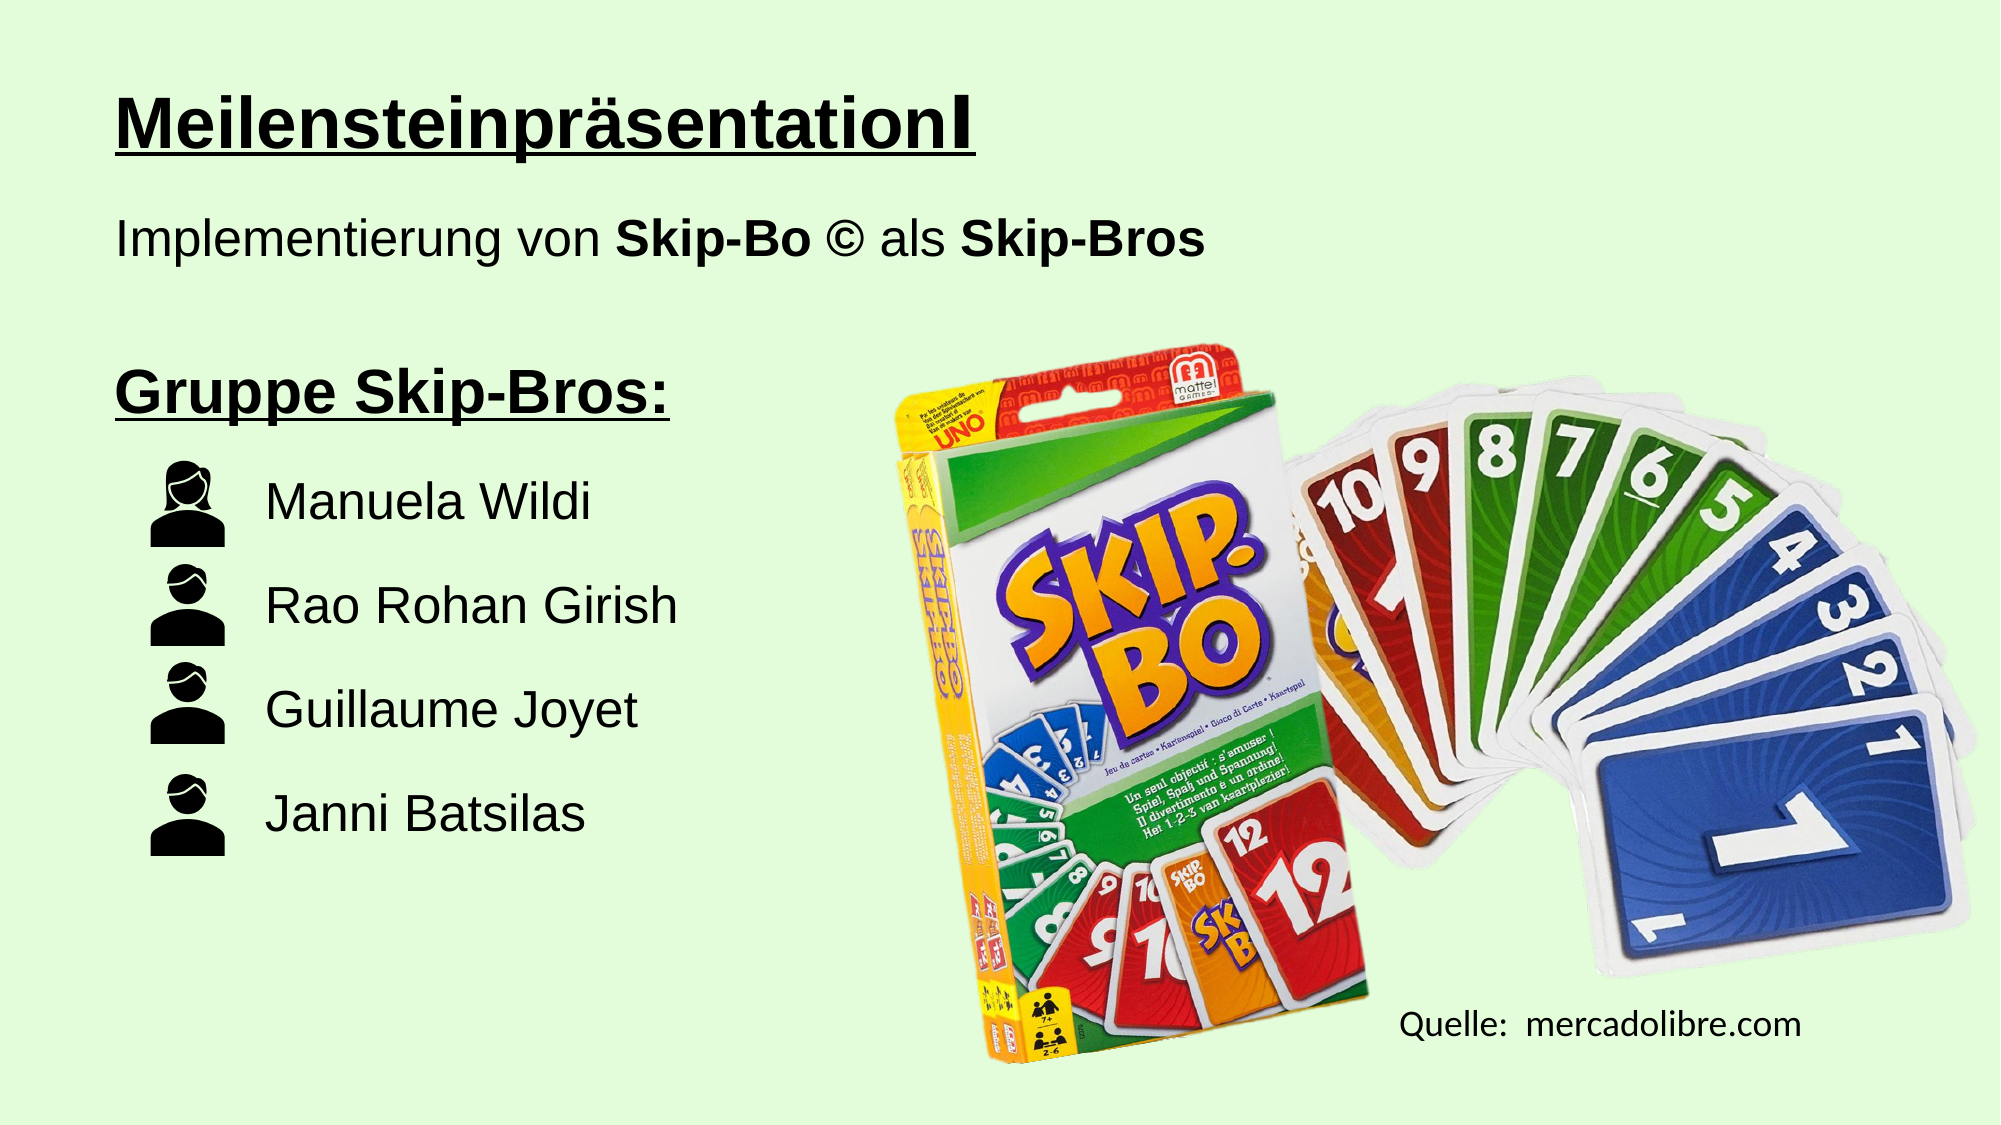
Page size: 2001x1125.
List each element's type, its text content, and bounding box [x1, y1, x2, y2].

picture [622, 244, 2000, 1125]
picture [132, 761, 243, 872]
picture [132, 452, 243, 760]
text_box Quelle: mercadolibre.com [1573, 1008, 1818, 1052]
text_box MeilensteinpräsentationⅠ Implementierung von Skip-Bo © als Skip-Bros Gruppe Skip-Bros: Manuela Wildi Rao Rohan Girish Guillaume Joyet Janni Batsilas [100, 77, 1248, 850]
